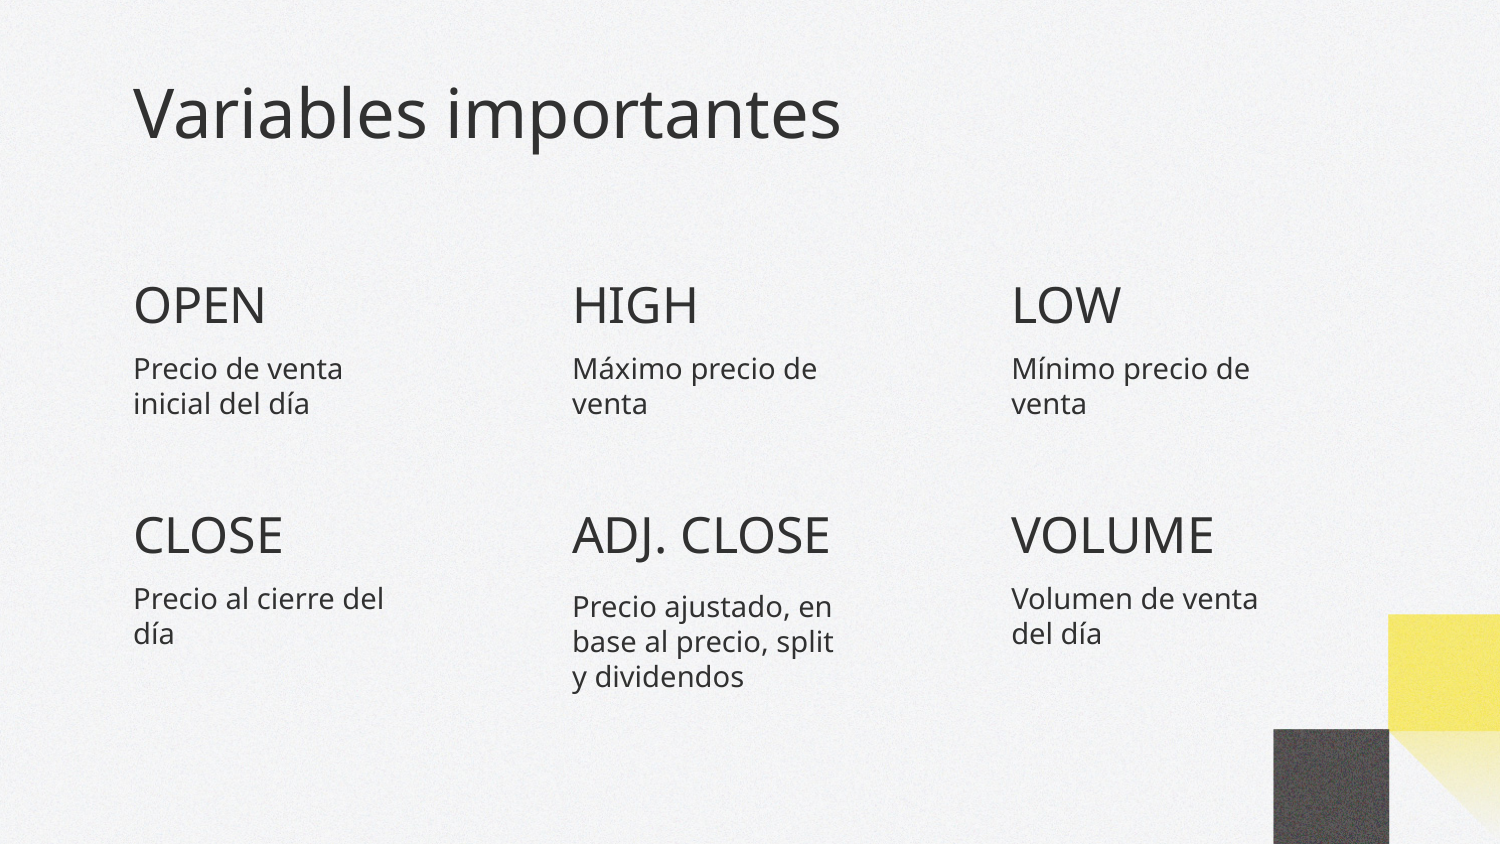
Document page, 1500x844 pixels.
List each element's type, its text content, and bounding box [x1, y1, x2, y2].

subtitle Precio de venta inicial del día [118, 345, 432, 426]
title HIGH [557, 263, 943, 343]
title OPEN [118, 263, 504, 343]
subtitle Volumen de venta del día [996, 575, 1311, 656]
subtitle Precio al cierre del día [118, 575, 432, 656]
title Variables importantes [118, 63, 1159, 158]
title LOW [996, 263, 1382, 343]
subtitle Precio ajustado, en base al precio, split y dividendos [557, 575, 871, 705]
subtitle Mínimo precio de venta [996, 345, 1311, 426]
title VOLUME [996, 493, 1382, 573]
title ADJ. CLOSE [557, 493, 943, 573]
subtitle Máximo precio de venta [557, 345, 871, 426]
title CLOSE [118, 493, 504, 573]
picture [0, 0, 1500, 844]
